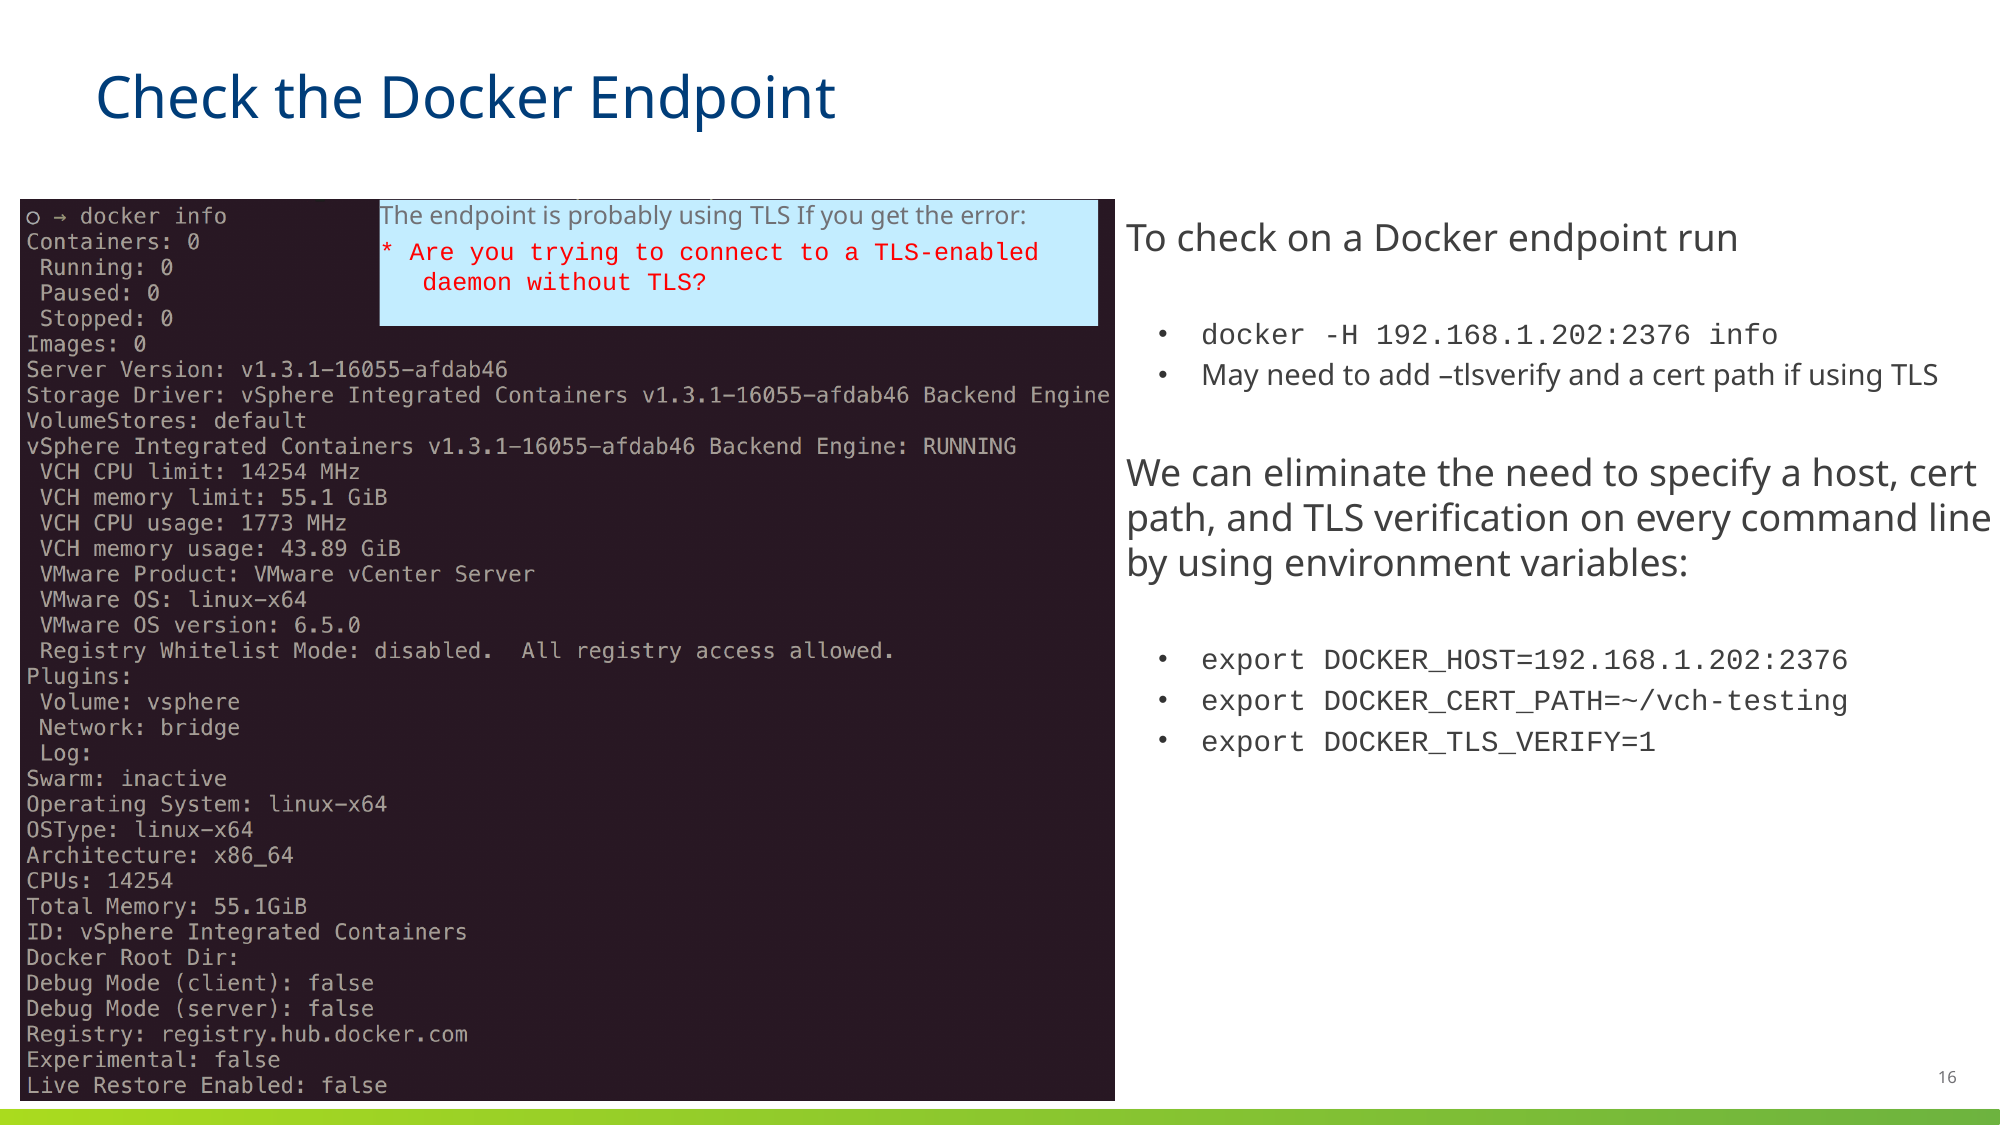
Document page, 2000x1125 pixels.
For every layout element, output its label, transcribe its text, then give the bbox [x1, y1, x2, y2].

title Check the Docker Endpoint [95, 67, 1900, 131]
picture [19, 199, 1115, 1102]
text_box To check on a Docker endpoint run docker -H 192.168.1.202:2376 info May need to add –tlsverify and a cert path if using TLS We can eliminate the need to specify a host, cert path, and TLS verification on every command line by using environment variables: export DOCKER_HOST=192.168.1.202:2376 export DOCKER_CERT_PATH=~/vch-testing export DOCKER_TLS_VERIFY=1 [1083, 213, 2000, 1125]
